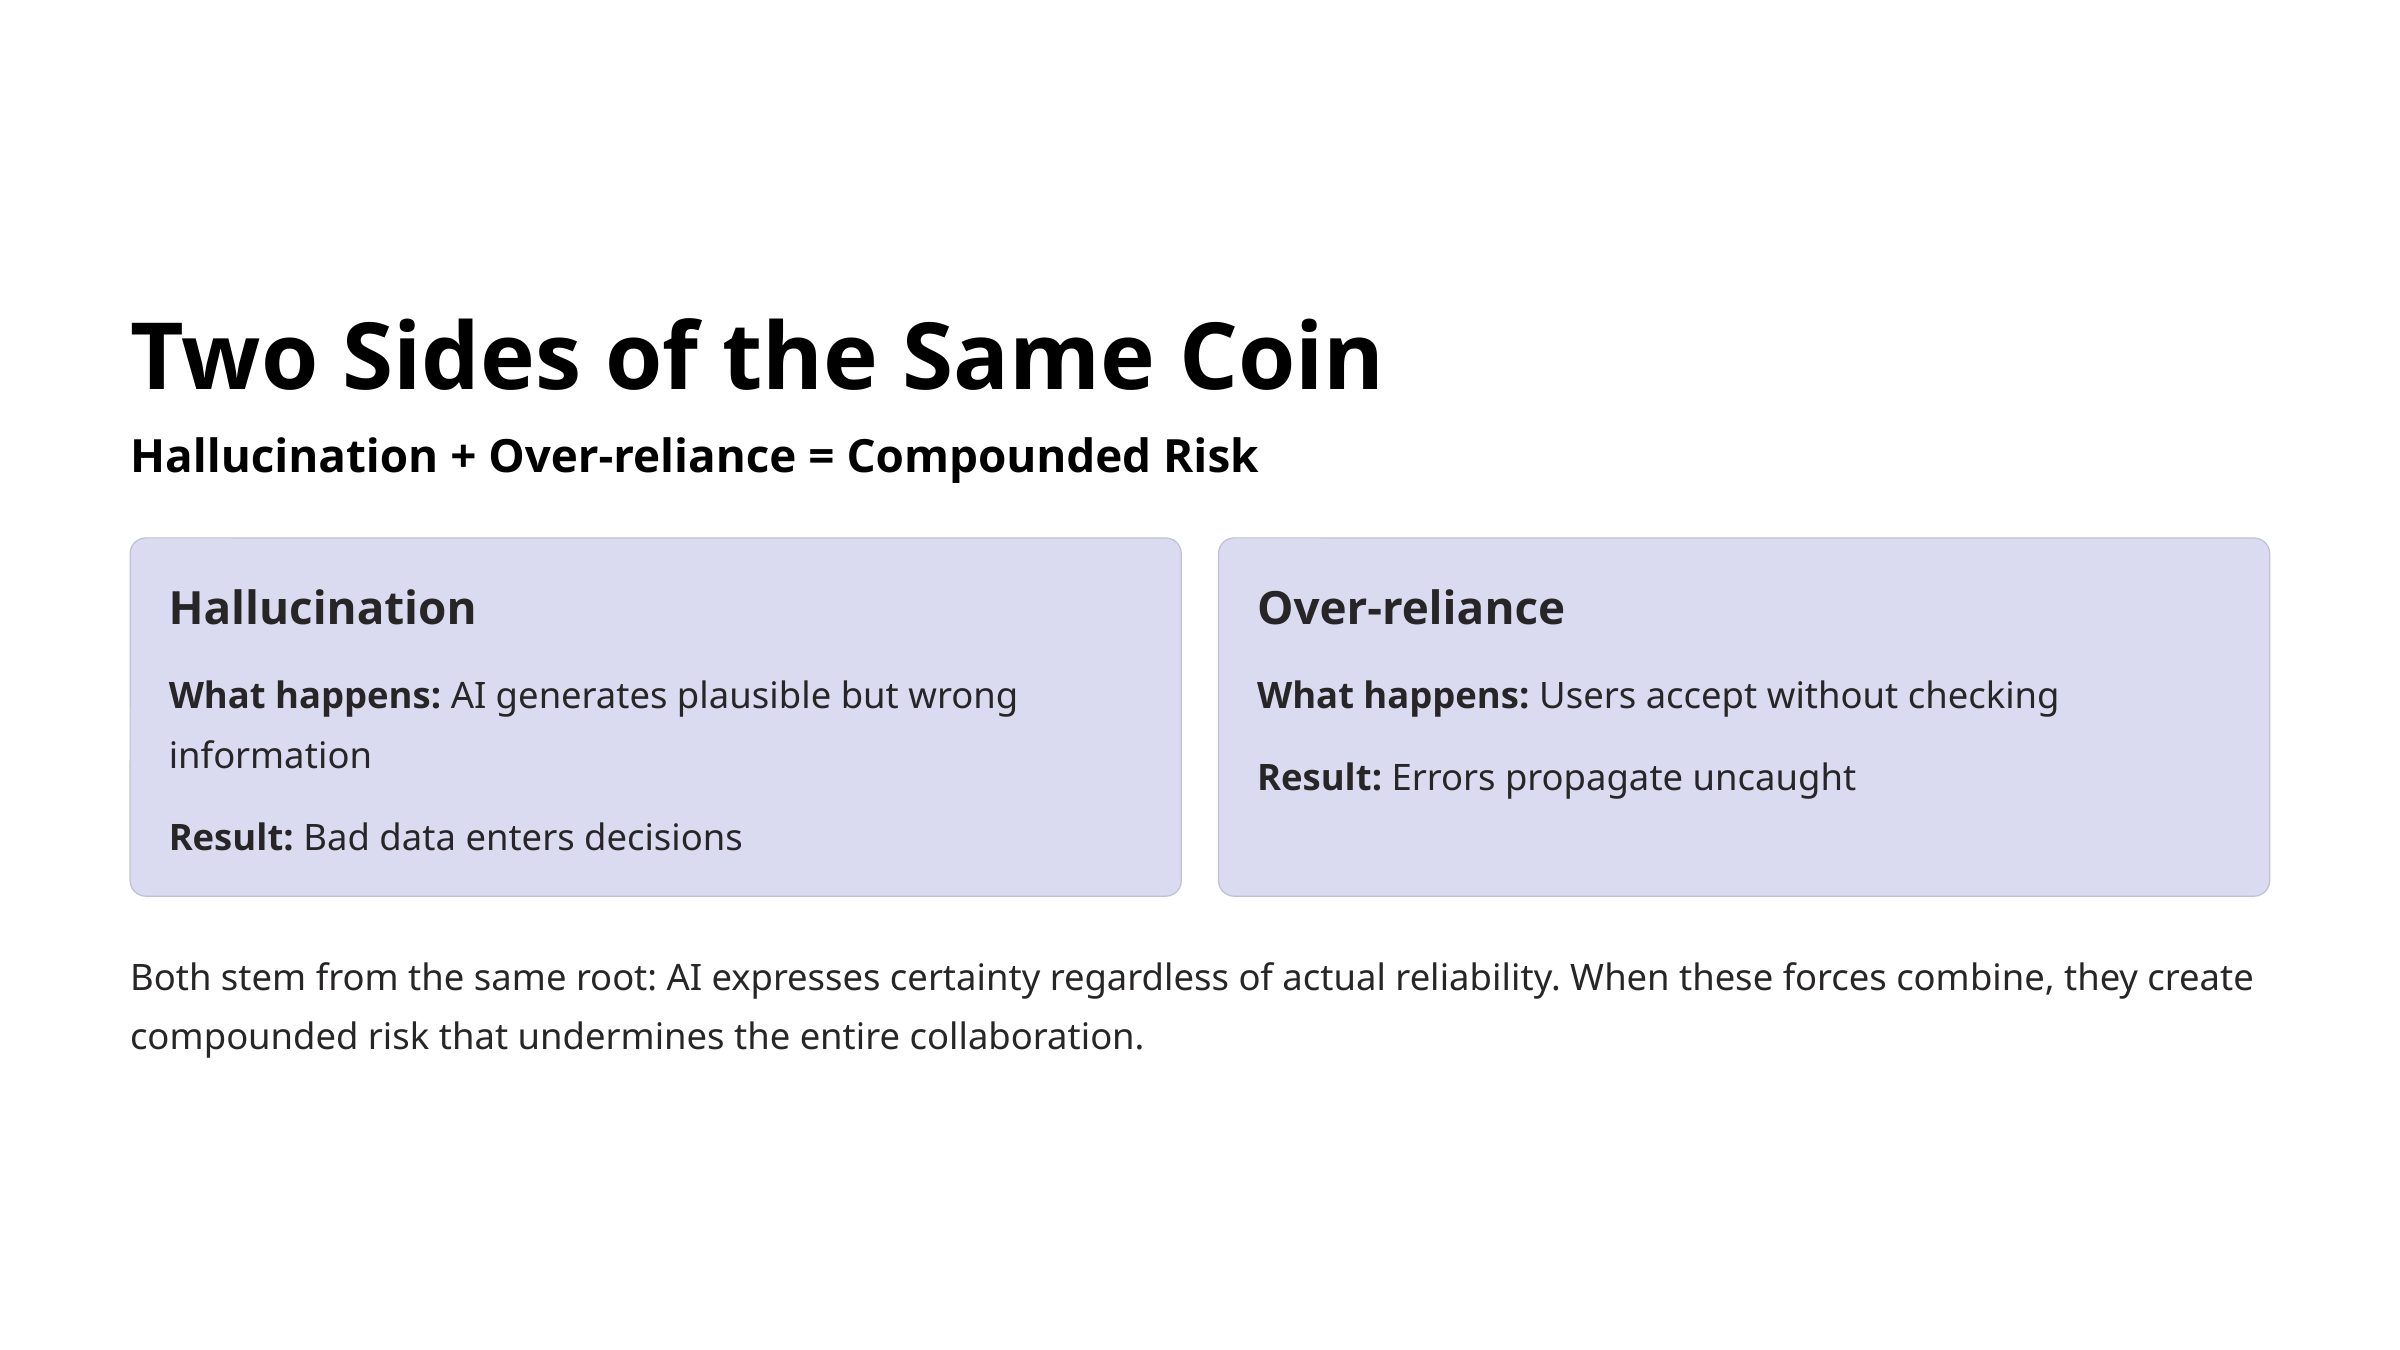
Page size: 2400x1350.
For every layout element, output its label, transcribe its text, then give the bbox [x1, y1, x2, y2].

text_box Over-reliance [1256, 576, 1723, 635]
text_box [130, 537, 1182, 897]
text_box Result: Bad data enters decisions [168, 798, 1143, 858]
text_box Two Sides of the Same Coin [130, 292, 1390, 410]
text_box [1218, 537, 2270, 897]
text_box Both stem from the same root: AI expresses certainty regardless of actual reliability. When these forces combine, they create compounded risk that undermines the entire collaboration. [130, 938, 2270, 1058]
text_box Result: Errors propagate uncaught [1256, 738, 2232, 799]
text_box What happens: AI generates plausible but wrong information [168, 656, 1143, 776]
text_box What happens: Users accept without checking [1256, 656, 2232, 717]
text_box Hallucination [168, 576, 634, 635]
text_box Hallucination + Over-reliance = Compounded Risk [130, 423, 1262, 483]
